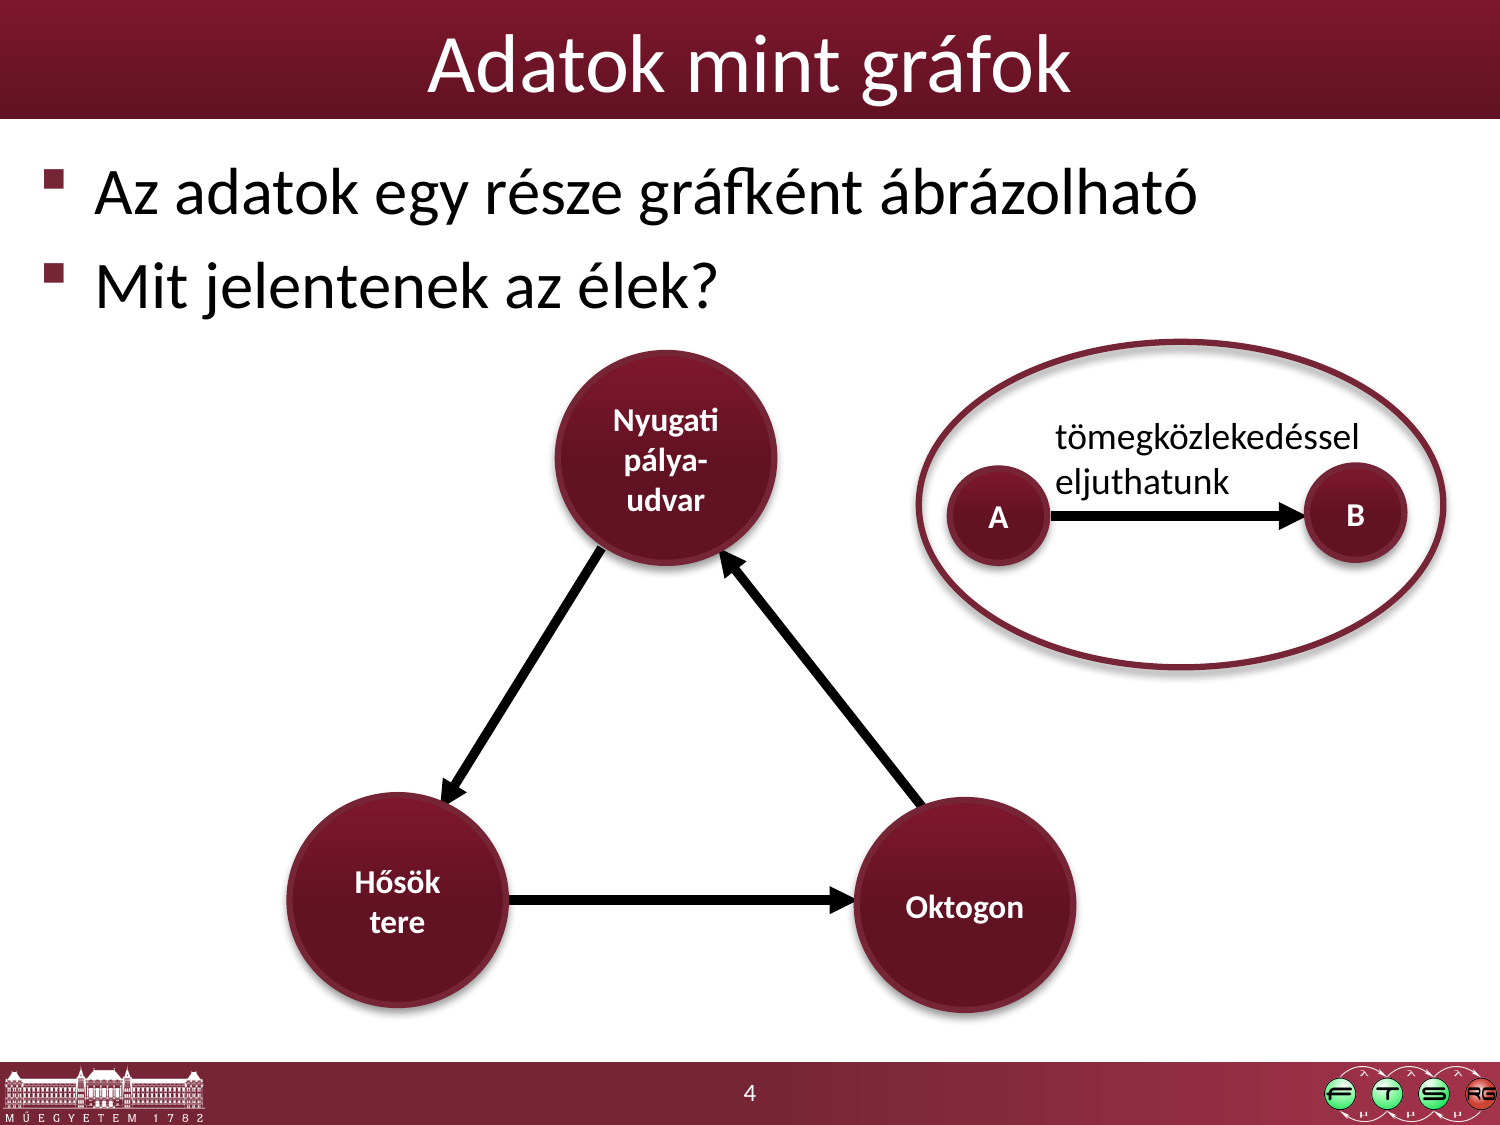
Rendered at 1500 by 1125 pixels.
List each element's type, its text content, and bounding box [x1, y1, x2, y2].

text_box Nyugati pálya- udvar [555, 350, 777, 565]
picture [1324, 1066, 1497, 1122]
text_box Hősök tere [287, 793, 509, 1008]
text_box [717, 547, 924, 810]
text_box Oktogon [854, 797, 1076, 1012]
text_box [916, 339, 1446, 670]
title Adatok mint gráfok [0, 0, 1500, 119]
text_box B [1304, 463, 1407, 562]
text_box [439, 547, 602, 810]
picture [3, 1064, 205, 1122]
list Az adatok egy része gráfként ábrázolható Mit jelentenek az élek? [23, 140, 1336, 231]
slide_number 4 [581, 1061, 919, 1122]
text_box A [947, 466, 1050, 566]
